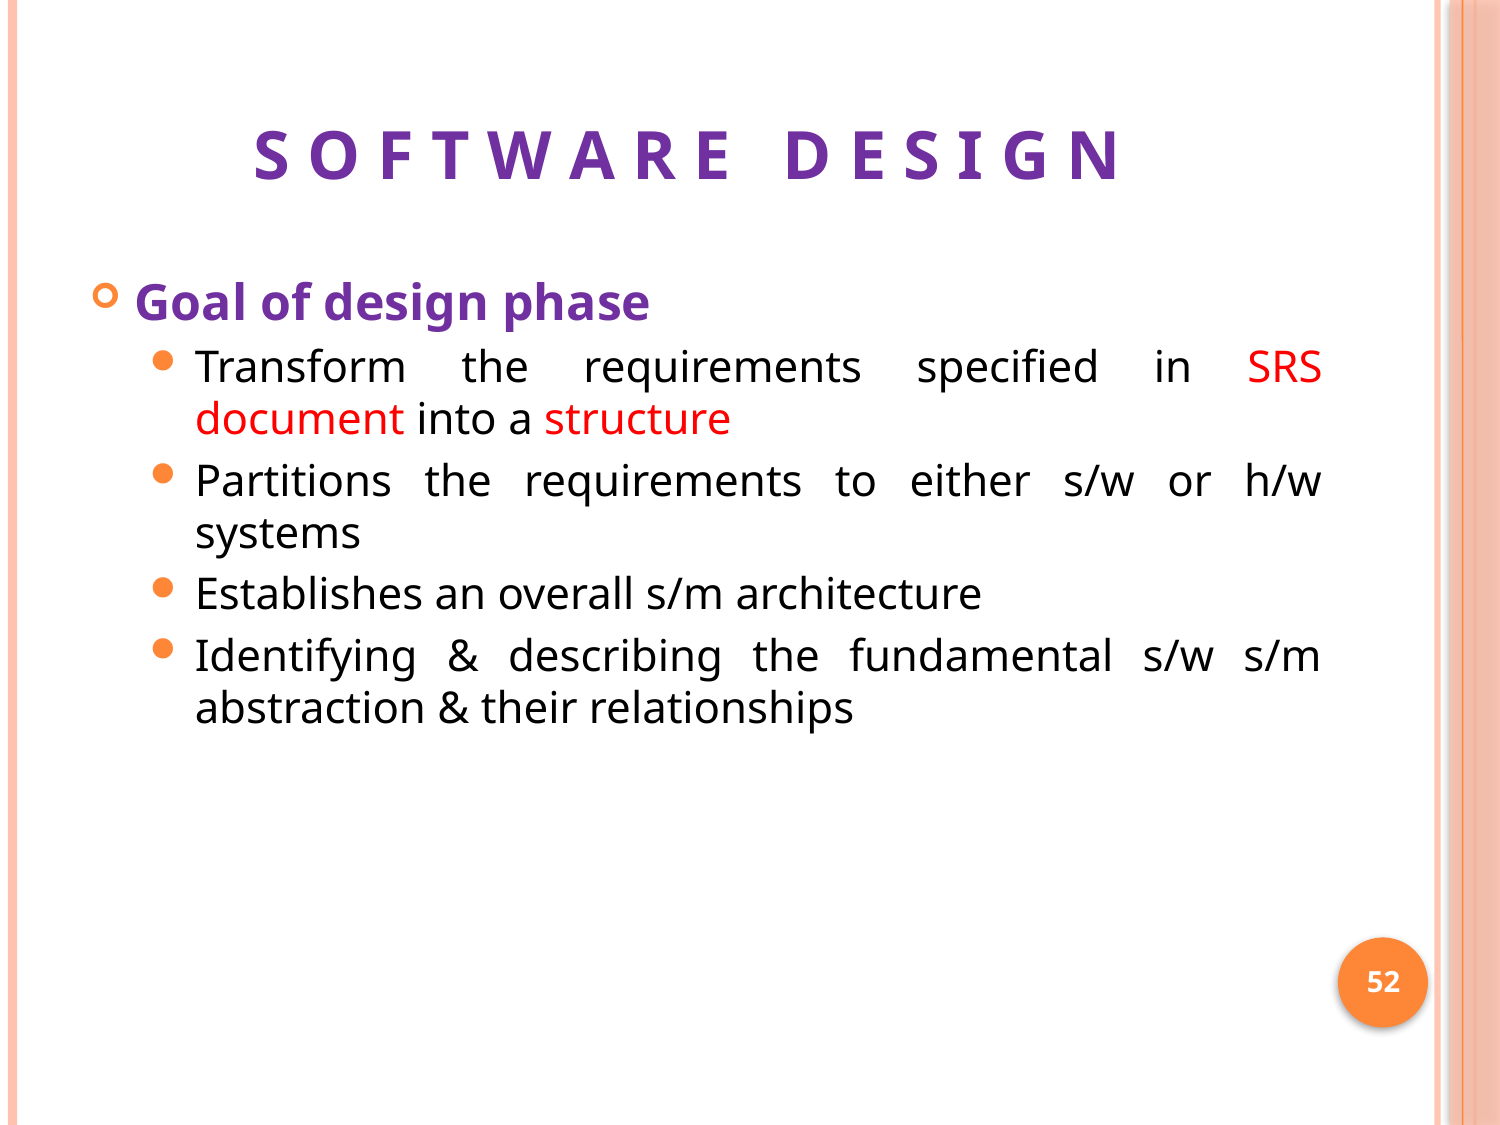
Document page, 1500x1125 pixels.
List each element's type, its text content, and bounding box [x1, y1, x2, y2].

slide_number 52 [1333, 940, 1434, 1027]
title S O F T W A R E D E S I G N [75, 45, 1300, 200]
list Goal of design phase Transform the requirements specified in SRS document into a structure Partitions the requirements to either s/w or h/w systems Establishes an overall s/m architecture Identifying & describing the fundamental s/w s/m abstraction & their relationships [75, 262, 1338, 1062]
